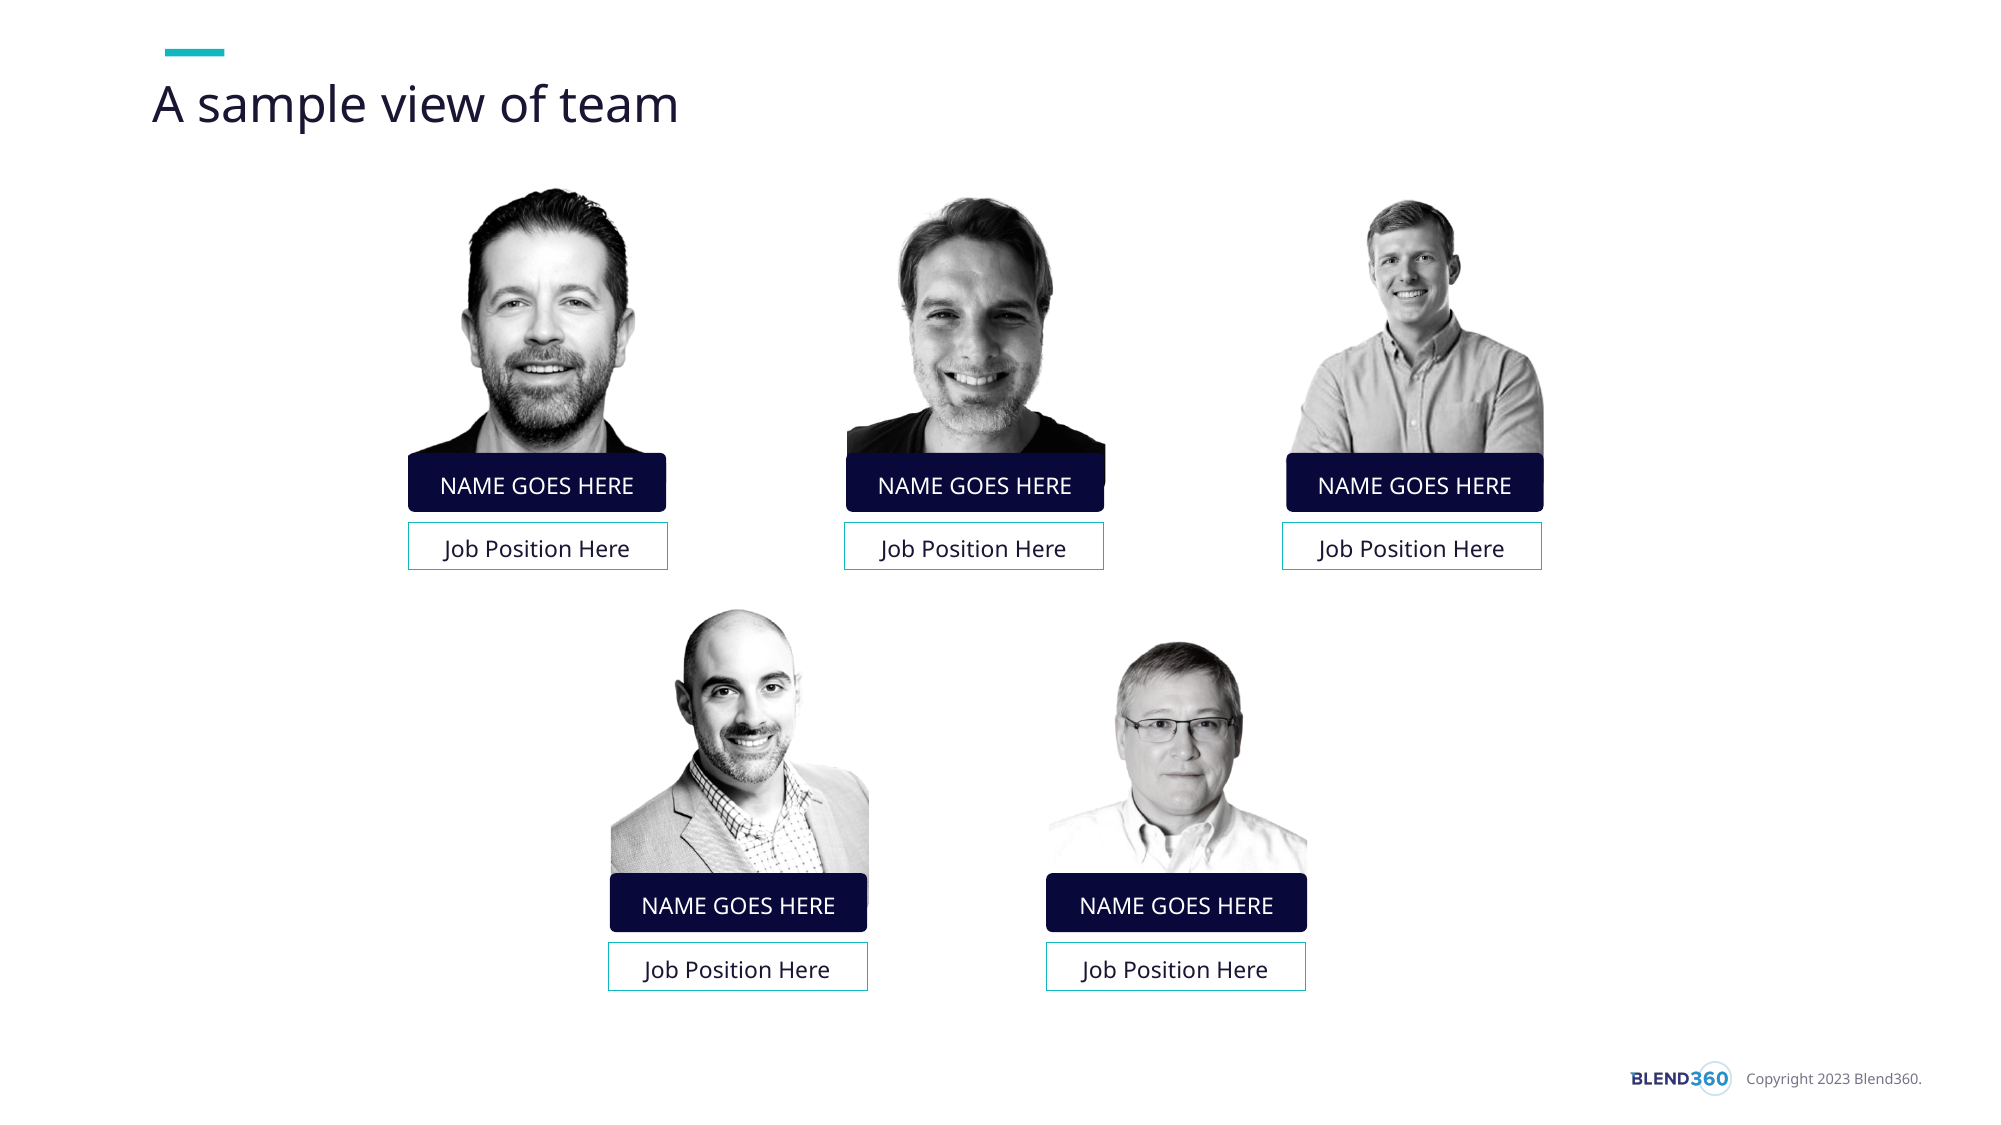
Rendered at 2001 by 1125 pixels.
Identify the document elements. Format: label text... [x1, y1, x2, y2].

picture [408, 185, 667, 491]
picture [1285, 185, 1544, 491]
text_box NAME GOES HERE [1285, 456, 1545, 513]
text_box Job Position Here [844, 522, 1104, 570]
picture [610, 605, 869, 912]
picture [1630, 1061, 1732, 1096]
text_box Job Position Here [1282, 522, 1542, 570]
text_box NAME GOES HERE [608, 875, 869, 934]
picture [847, 185, 1106, 491]
title A sample view of team [137, 71, 1863, 128]
picture [1048, 605, 1308, 912]
text_box Job Position Here [408, 522, 668, 570]
text_box NAME GOES HERE [845, 454, 1106, 513]
text_box NAME GOES HERE [1045, 873, 1309, 934]
text_box Job Position Here [608, 942, 868, 991]
text_box Job Position Here [1046, 942, 1306, 991]
text_box NAME GOES HERE [407, 455, 668, 513]
